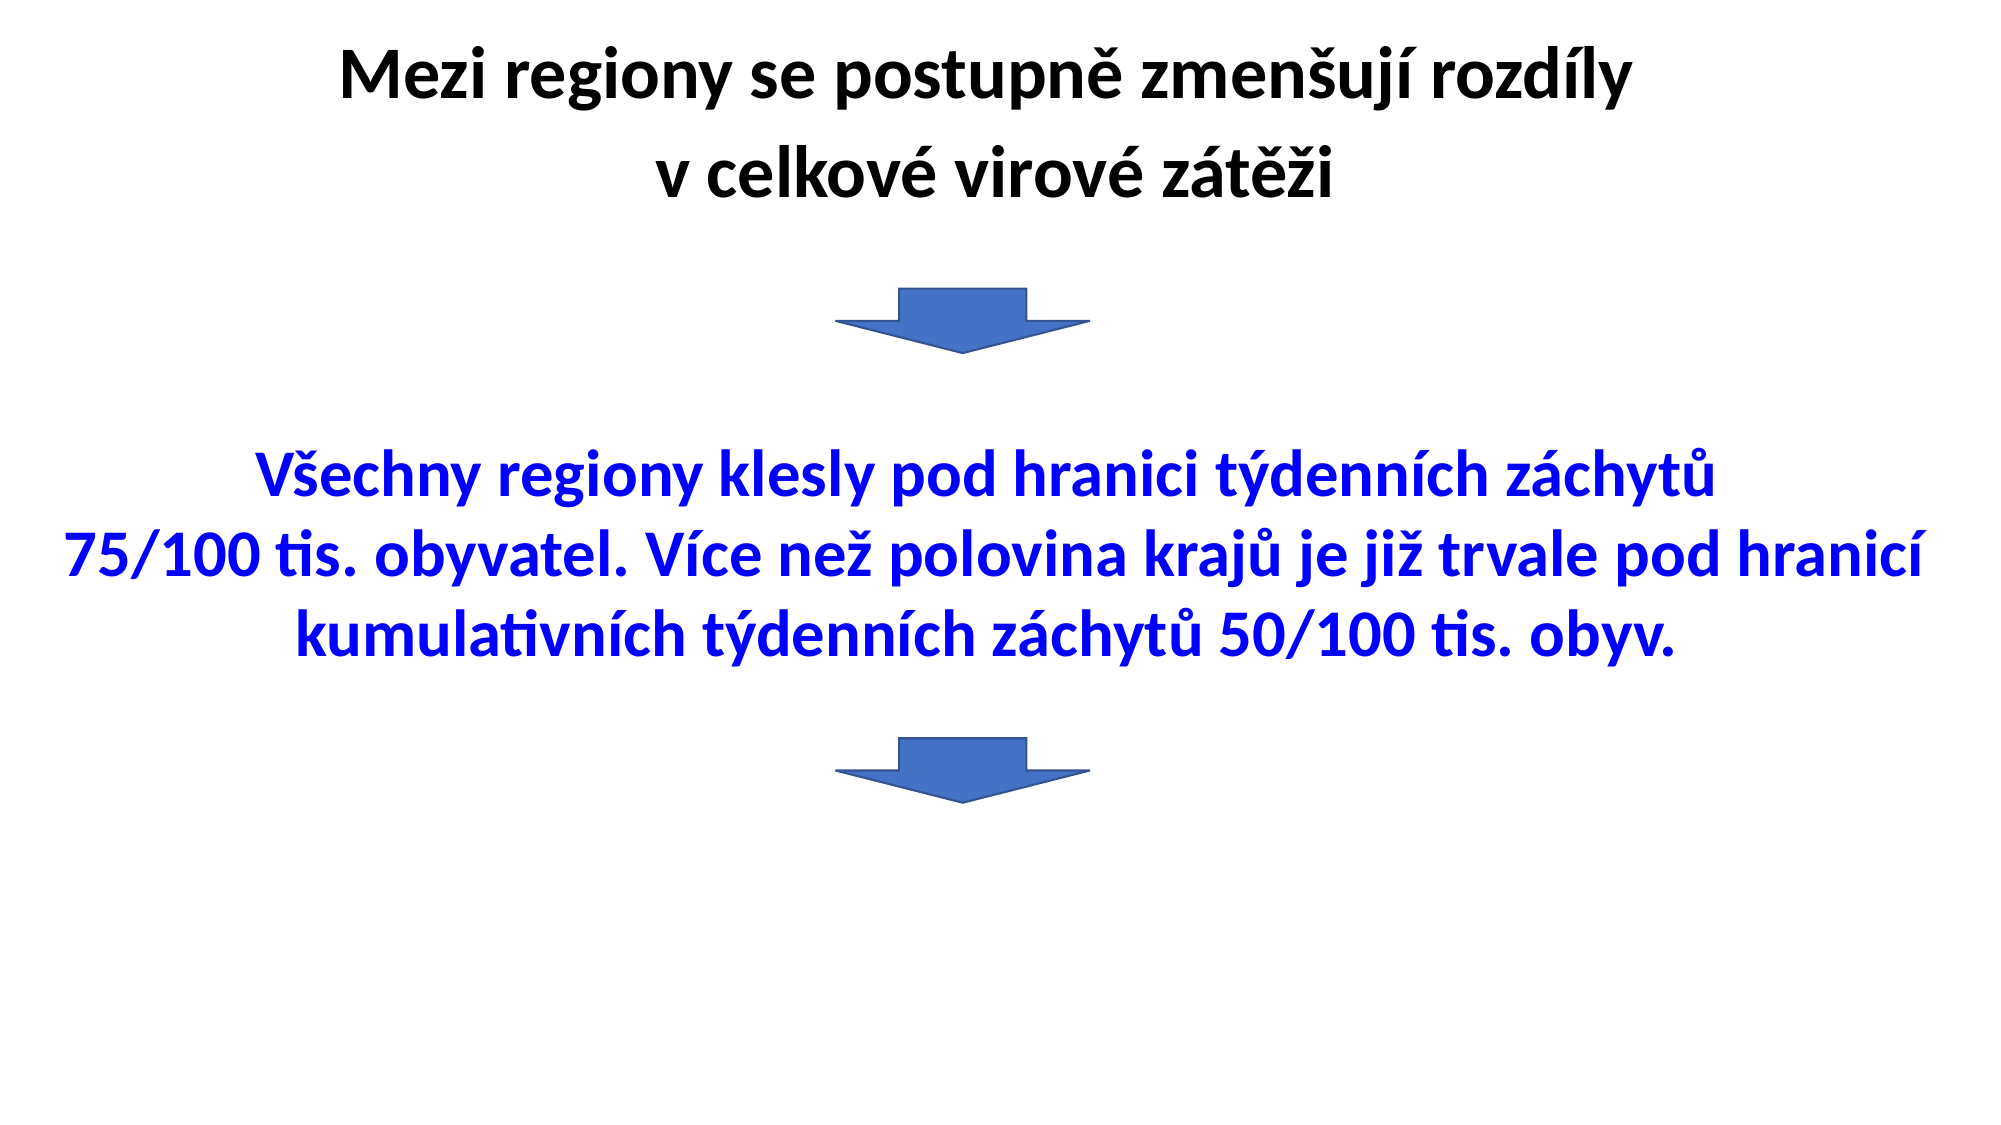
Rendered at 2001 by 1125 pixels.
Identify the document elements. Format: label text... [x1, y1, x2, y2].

text_box Všechny regiony klesly pod hranici týdenních záchytů 75/100 tis. obyvatel. Více než polovina krajů je již trvale pod hranicí kumulativních týdenních záchytů 50/100 tis. obyv. [17, 422, 1972, 678]
text_box Mezi regiony se postupně zmenšují rozdíly v celkové virové zátěži [72, 27, 1918, 221]
text_box [835, 287, 1091, 355]
text_box [835, 737, 1091, 804]
